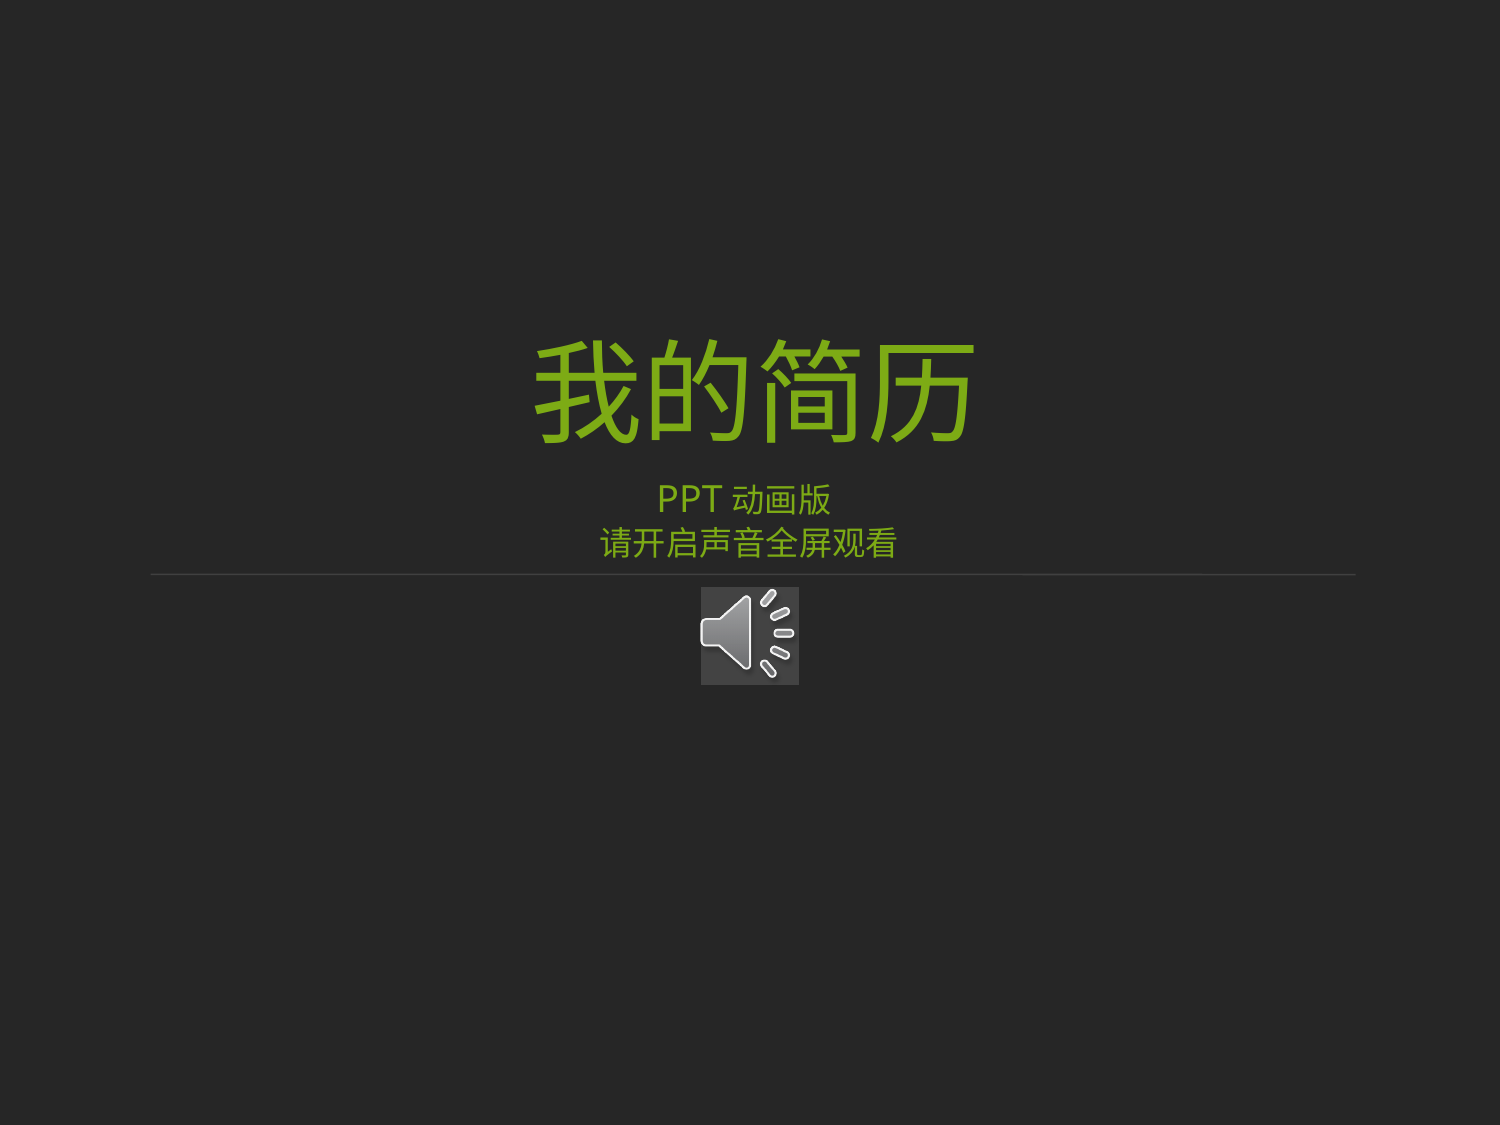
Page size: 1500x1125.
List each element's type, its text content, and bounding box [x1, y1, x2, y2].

text_box 我的简历 [515, 314, 996, 465]
picture [699, 585, 801, 687]
text_box PPT动画版 [641, 467, 847, 528]
text_box 请开启声音全屏观看 [585, 515, 914, 570]
